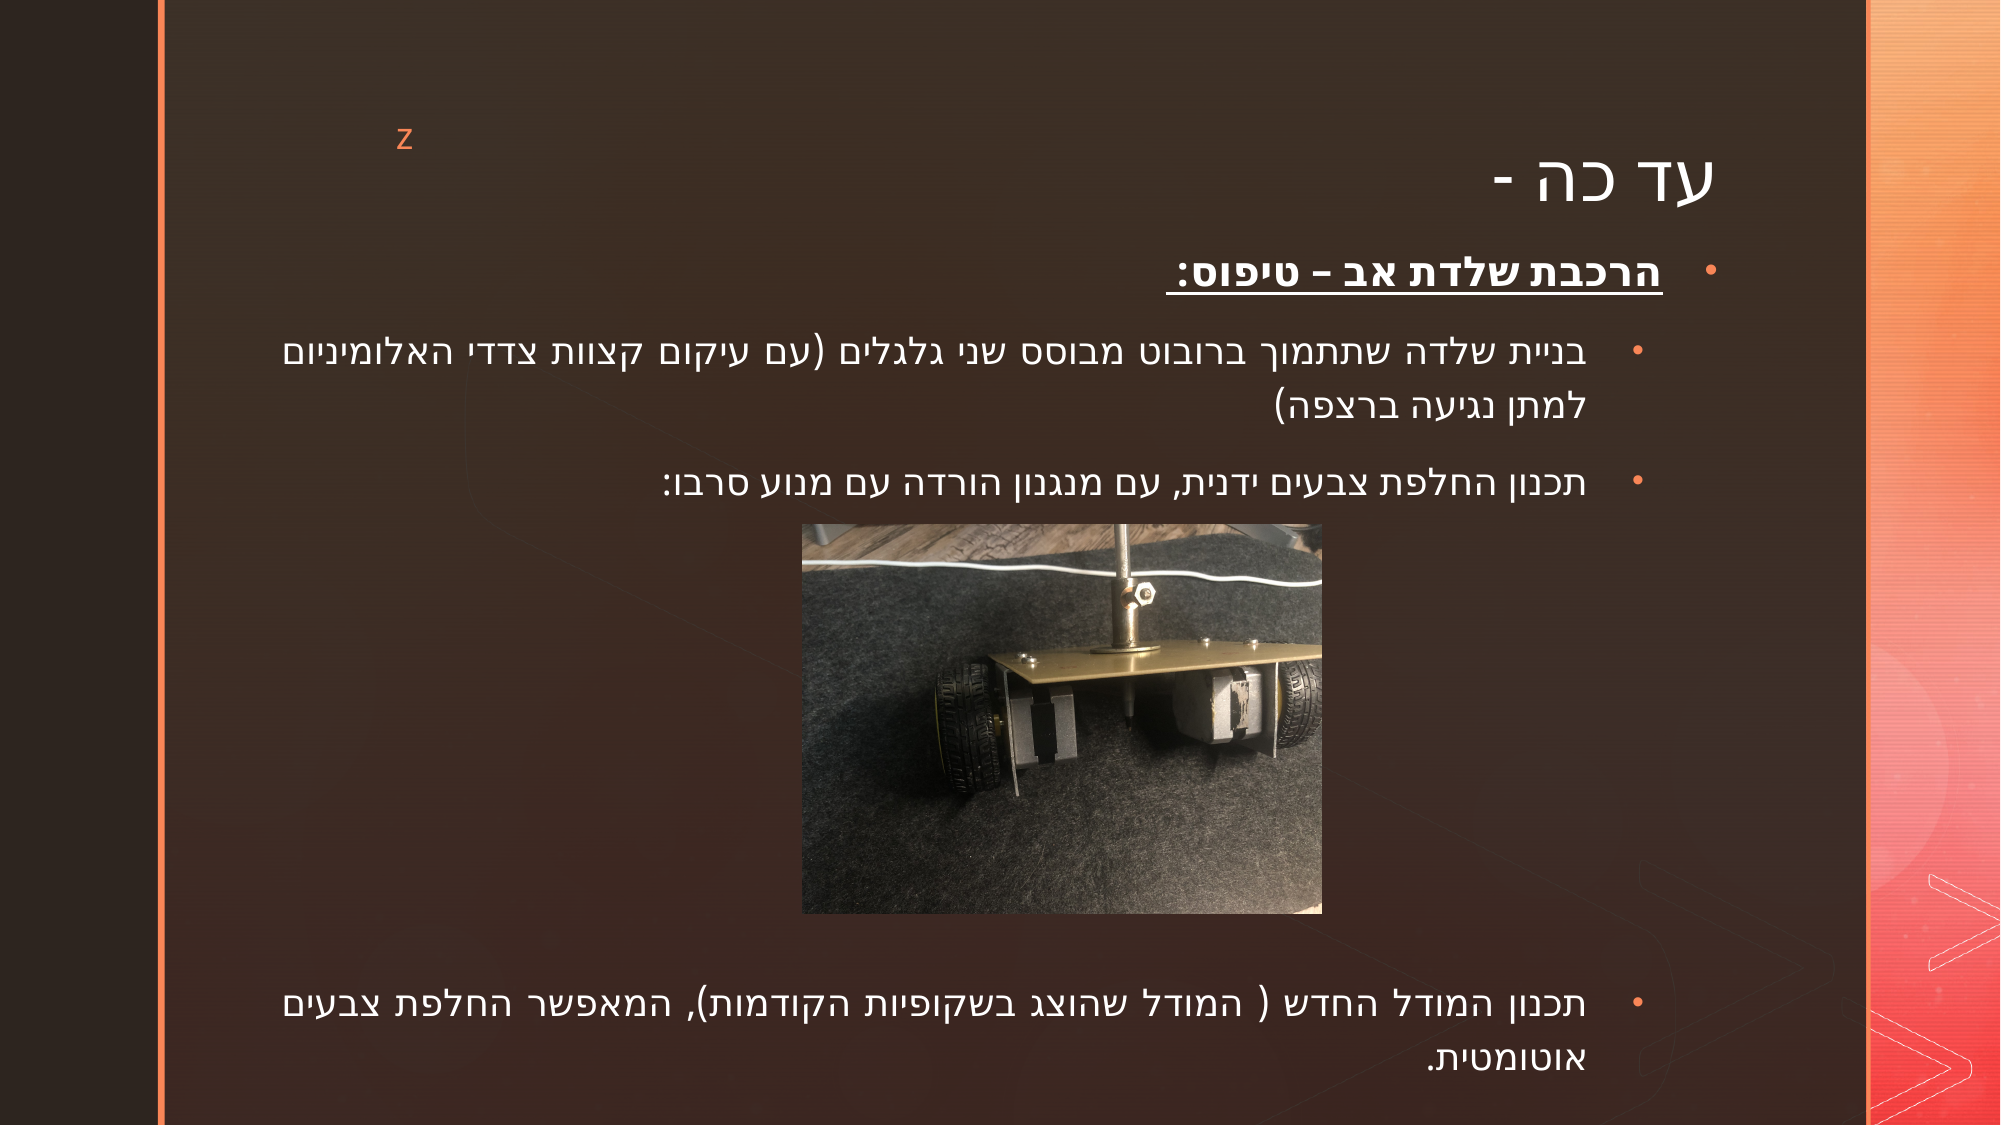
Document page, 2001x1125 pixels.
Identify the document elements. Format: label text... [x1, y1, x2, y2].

picture [1871, 0, 2001, 1125]
list הרכבת שלדת אב – טיפוס: בניית שלדה שתתמוך ברובוט מבוסס שני גלגלים (עם עיקום קצוות צדדי האלומיניום למתן נגיעה ברצפה) תכנון החלפת צבעים ידנית, עם מנגנון הורדה עם מנוע סרבו: תכנון המודל החדש ( המודל שהוצג בשקופיות הקודמות), המאפשר החלפת צבעים אוטומטית. [266, 187, 1734, 1125]
picture [802, 524, 1322, 915]
title עד כה - [428, 132, 1734, 187]
